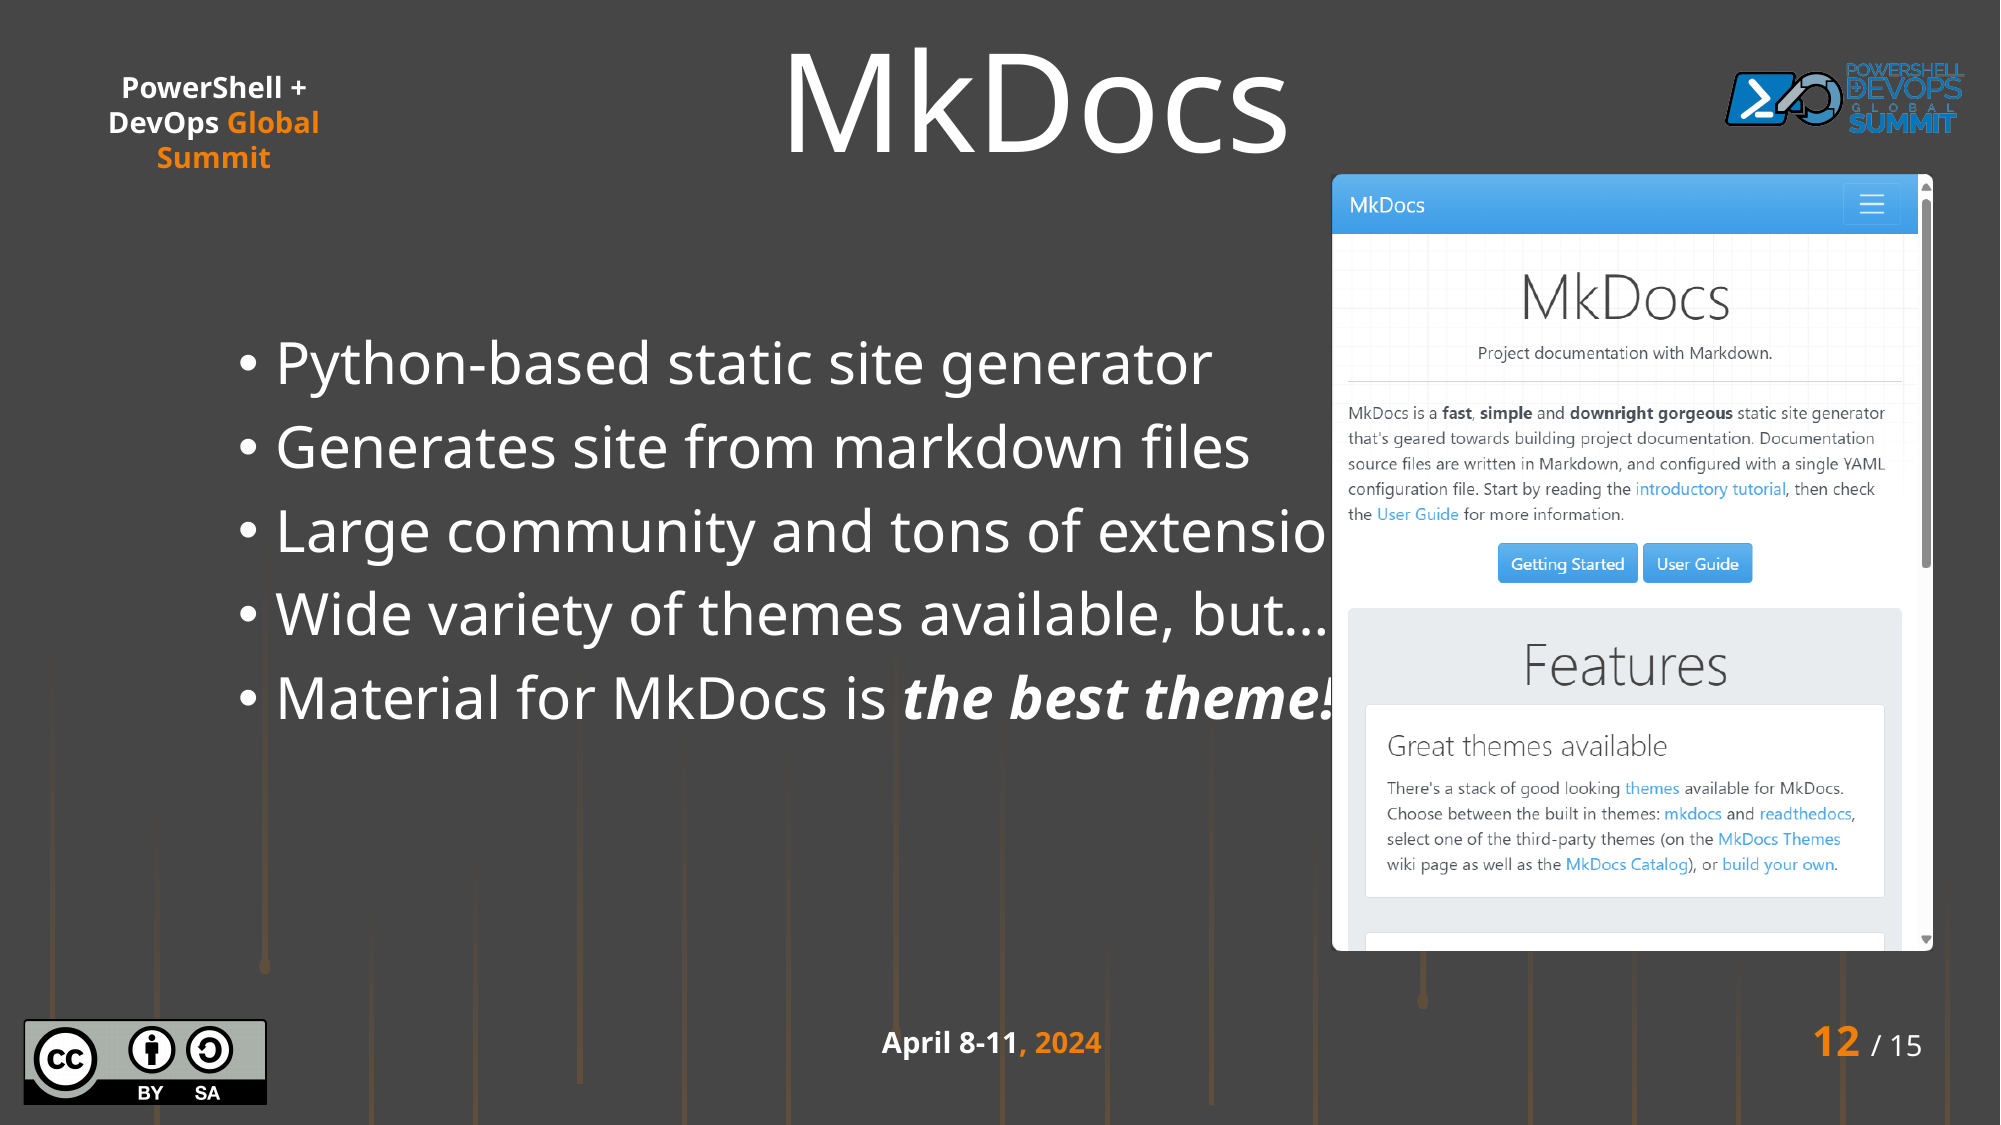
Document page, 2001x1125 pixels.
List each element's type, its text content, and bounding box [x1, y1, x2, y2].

picture [1725, 61, 1965, 139]
picture [1331, 174, 1933, 951]
list Python-based static site generator Generates site from markdown files Large community and tons of extensions Wide variety of themes available, but… Material for MkDocs is the best theme! [223, 326, 1331, 775]
title MkDocs [367, 25, 1704, 244]
picture [23, 1019, 267, 1105]
